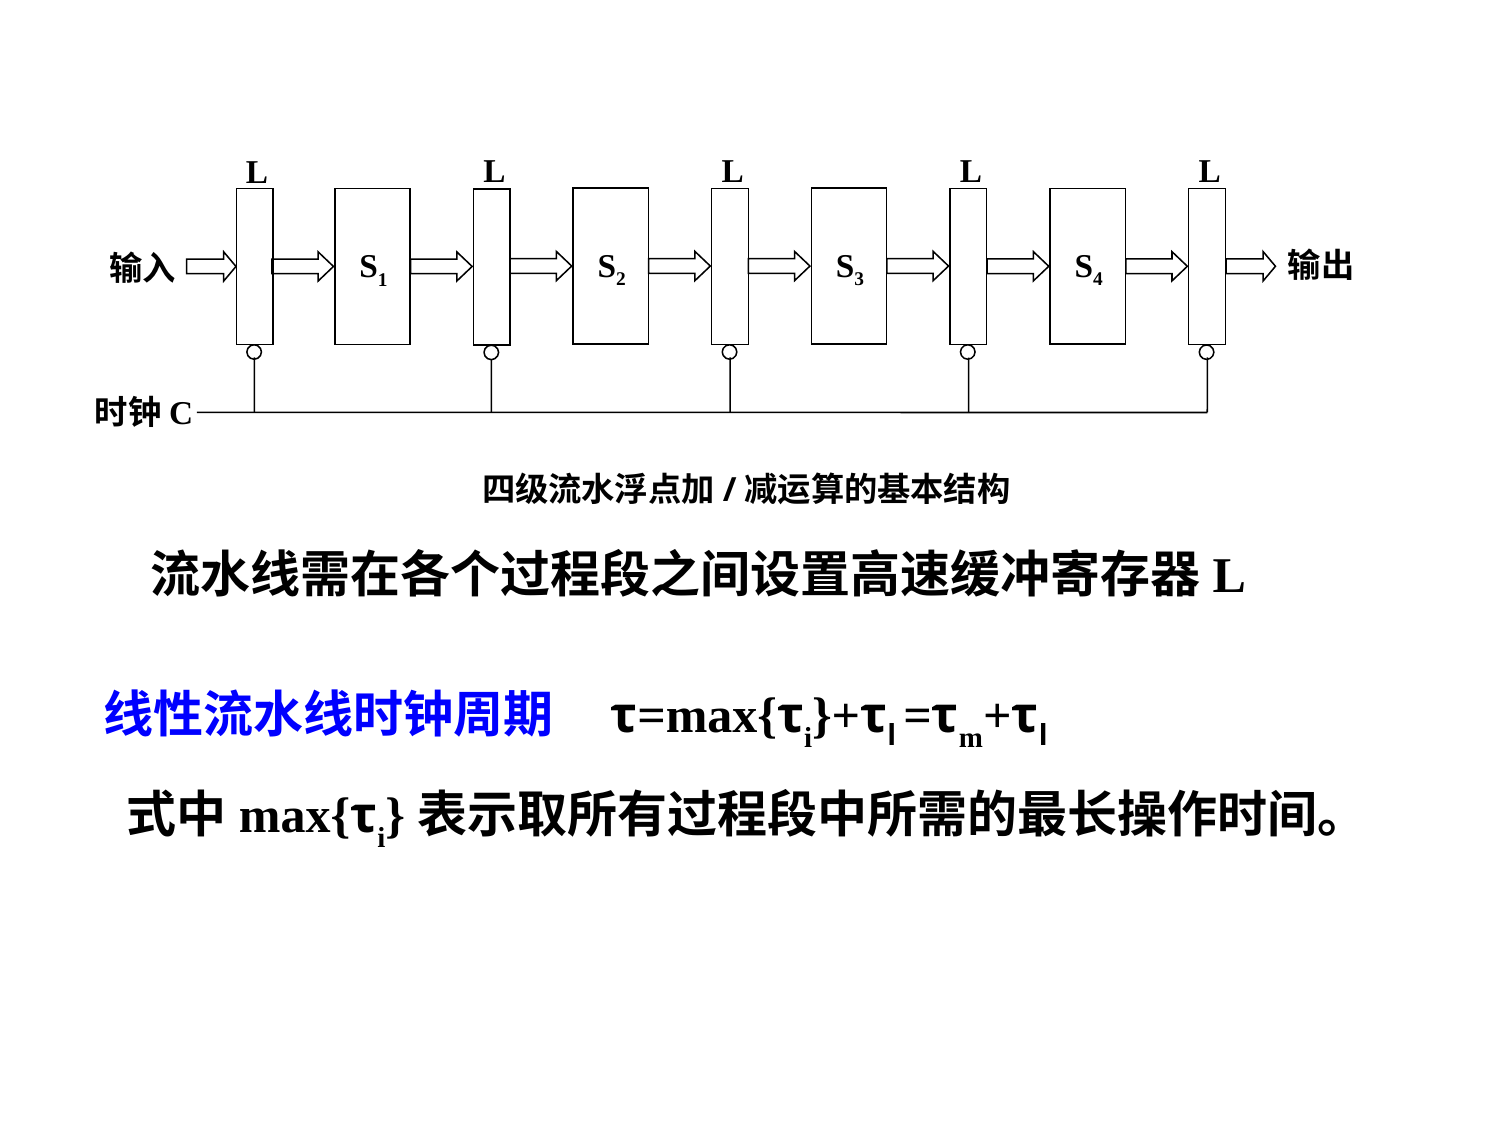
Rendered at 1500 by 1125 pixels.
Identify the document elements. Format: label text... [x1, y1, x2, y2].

text_box 线性流水线时钟周期 τ=max{τi}+τl =τm+τl [88, 680, 1376, 756]
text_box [88, 148, 1364, 537]
text_box 式中max{τi}表示取所有过程段中所需的最长操作时间。 [112, 774, 1400, 921]
text_box 流水线需在各个过程段之间设置高速缓冲寄存器L [135, 527, 1449, 612]
